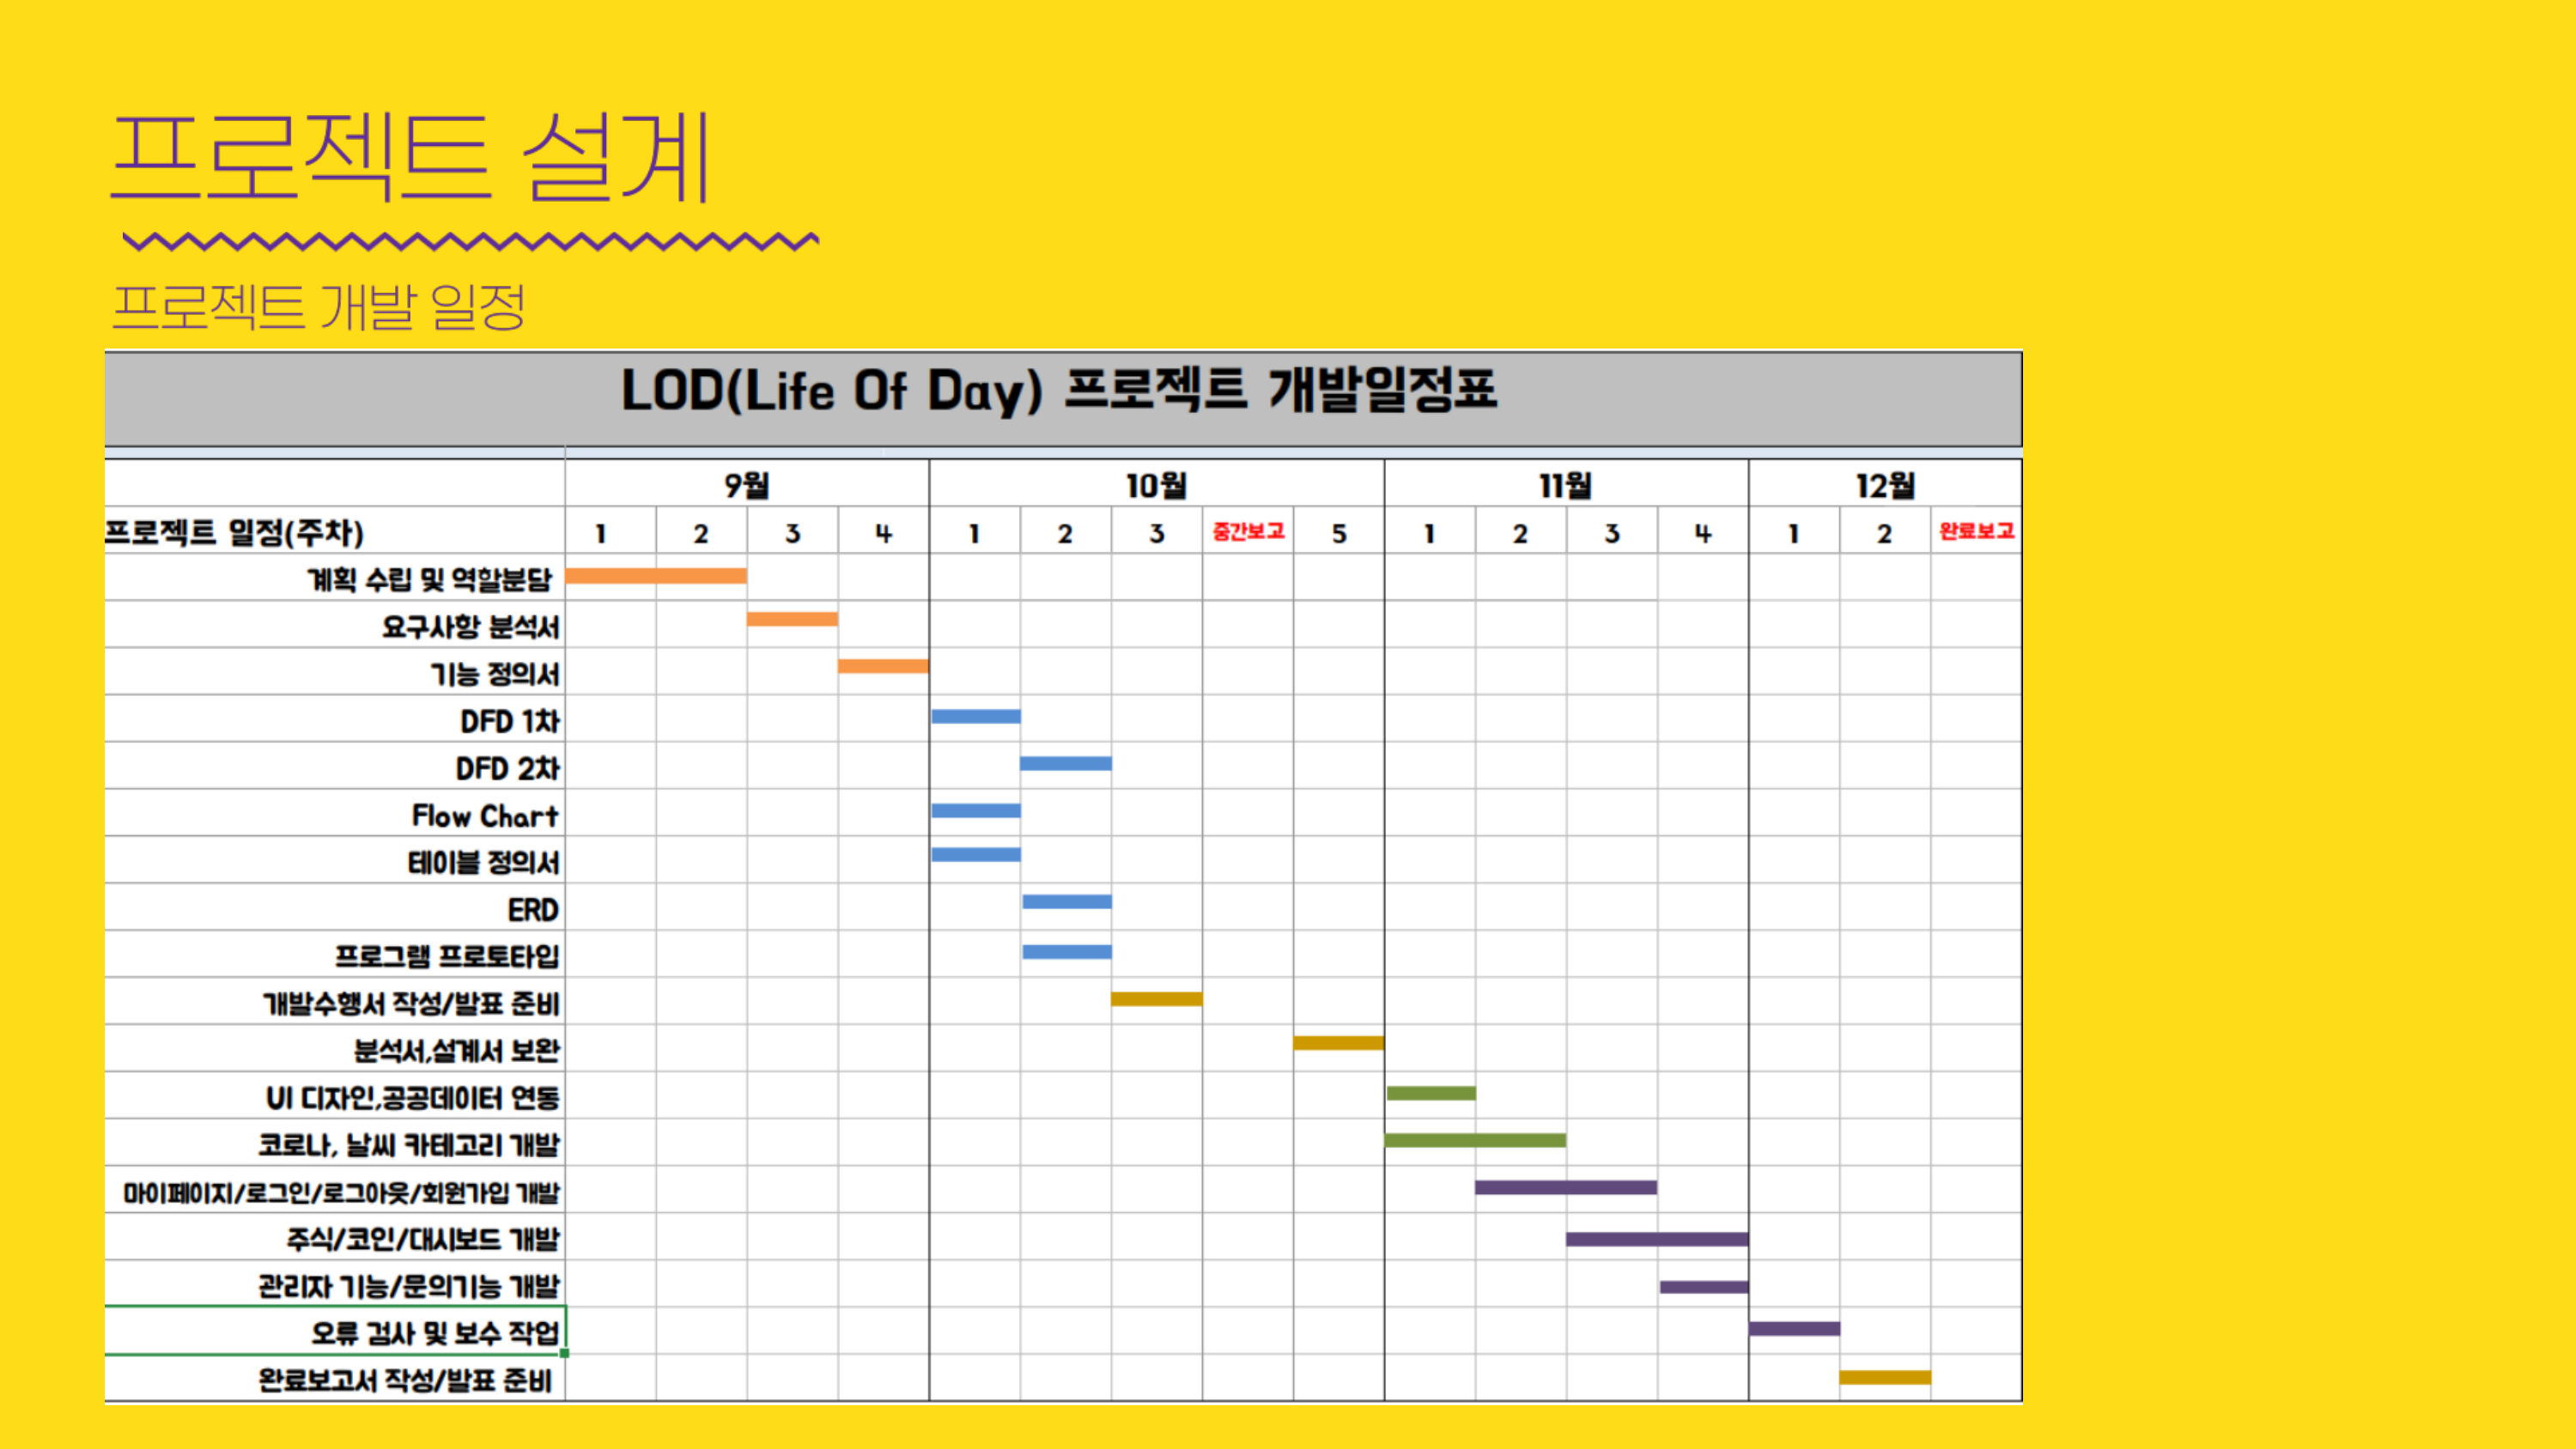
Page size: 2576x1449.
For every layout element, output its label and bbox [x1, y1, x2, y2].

text_box [105, 349, 2023, 1406]
text_box [123, 232, 821, 252]
picture [88, 71, 765, 370]
